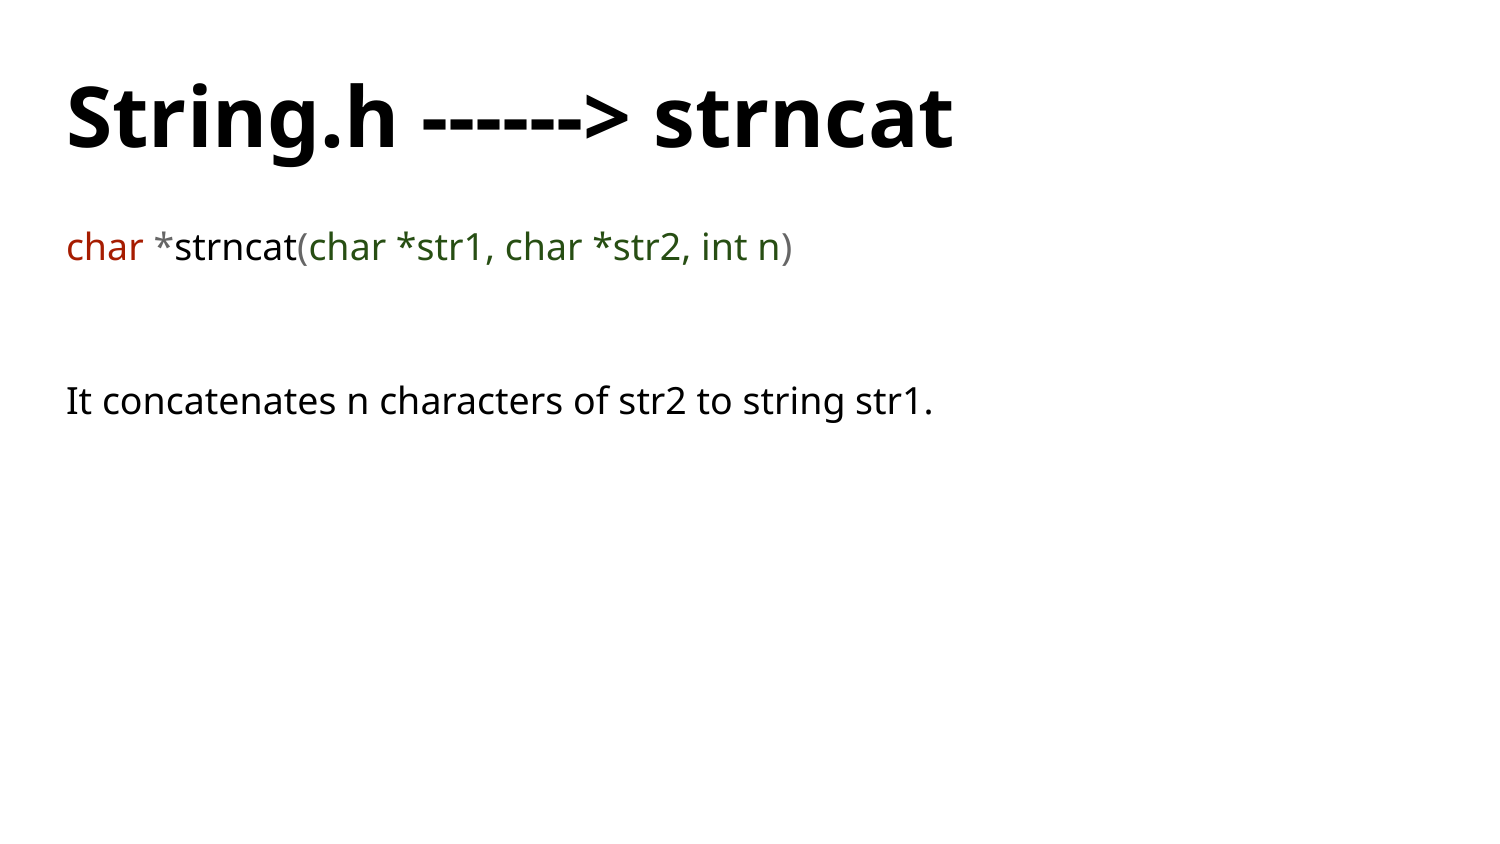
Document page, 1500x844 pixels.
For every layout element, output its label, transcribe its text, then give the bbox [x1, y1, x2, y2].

title String.h ------> strncat [51, 48, 1449, 180]
list char *strncat(char *str1, char *str2, int n) It concatenates n characters of str2 to string str1. [51, 201, 1449, 750]
